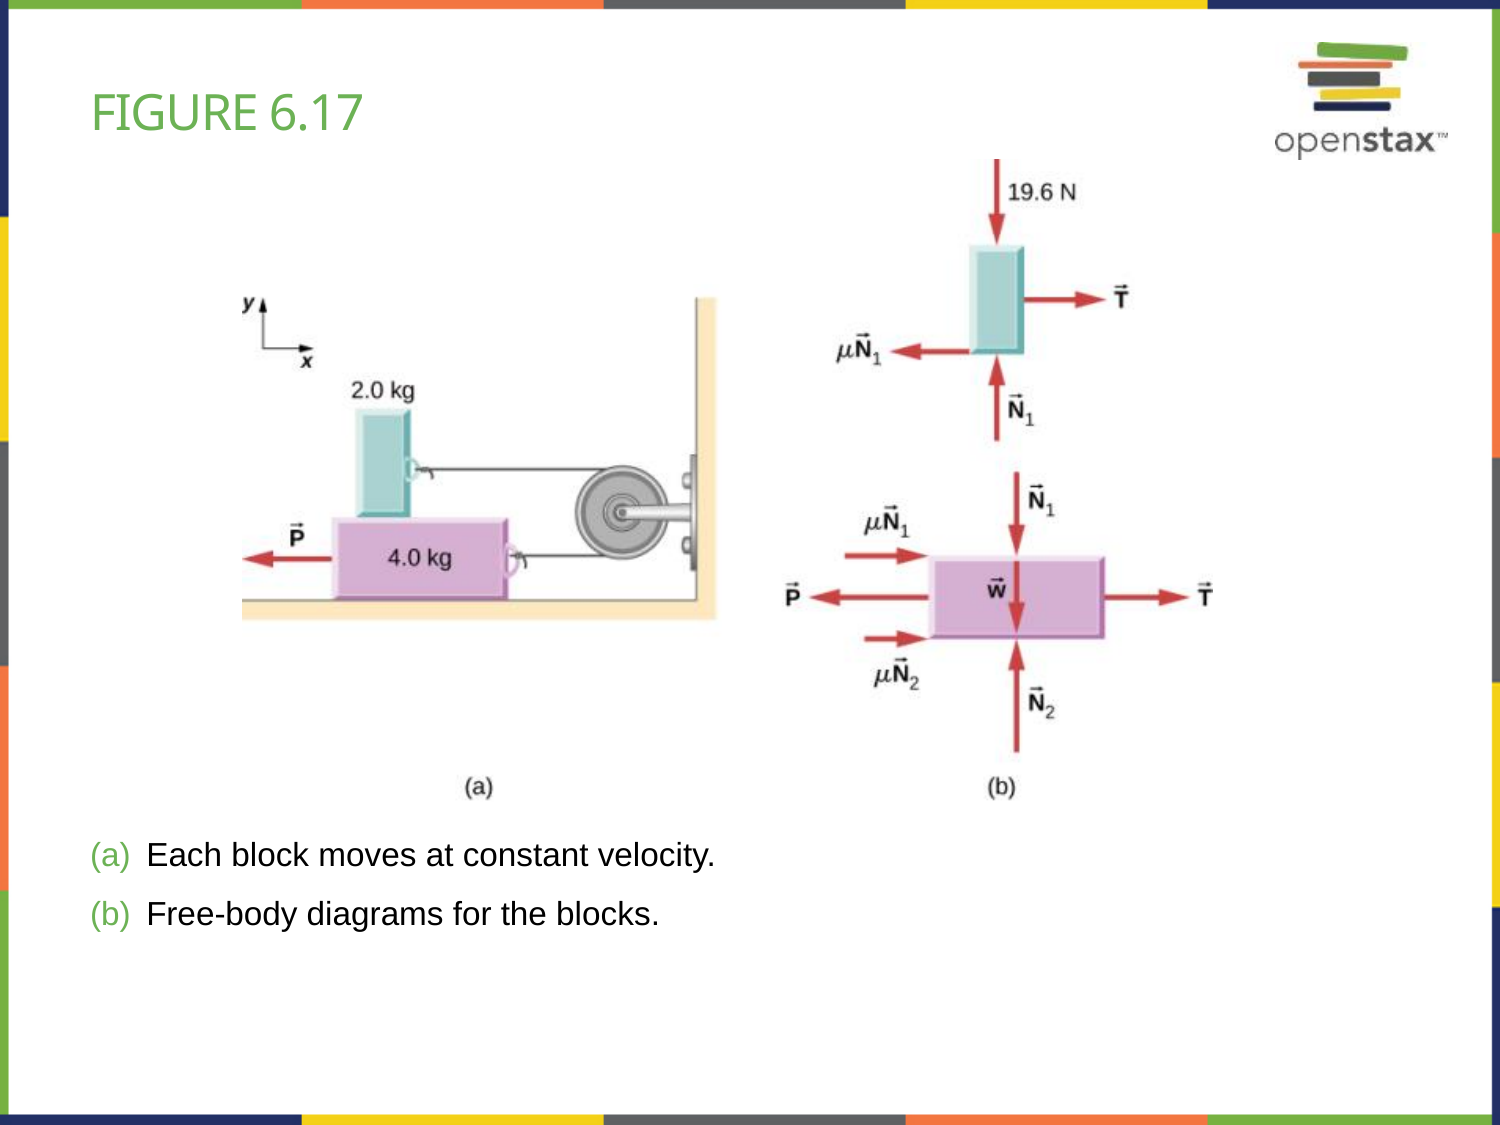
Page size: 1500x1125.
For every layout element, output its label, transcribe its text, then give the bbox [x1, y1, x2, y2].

list Each block moves at constant velocity. Free-body diagrams for the blocks. [75, 825, 1398, 986]
picture [0, 0, 1500, 1125]
title Figure 6.17 [75, 39, 1275, 148]
